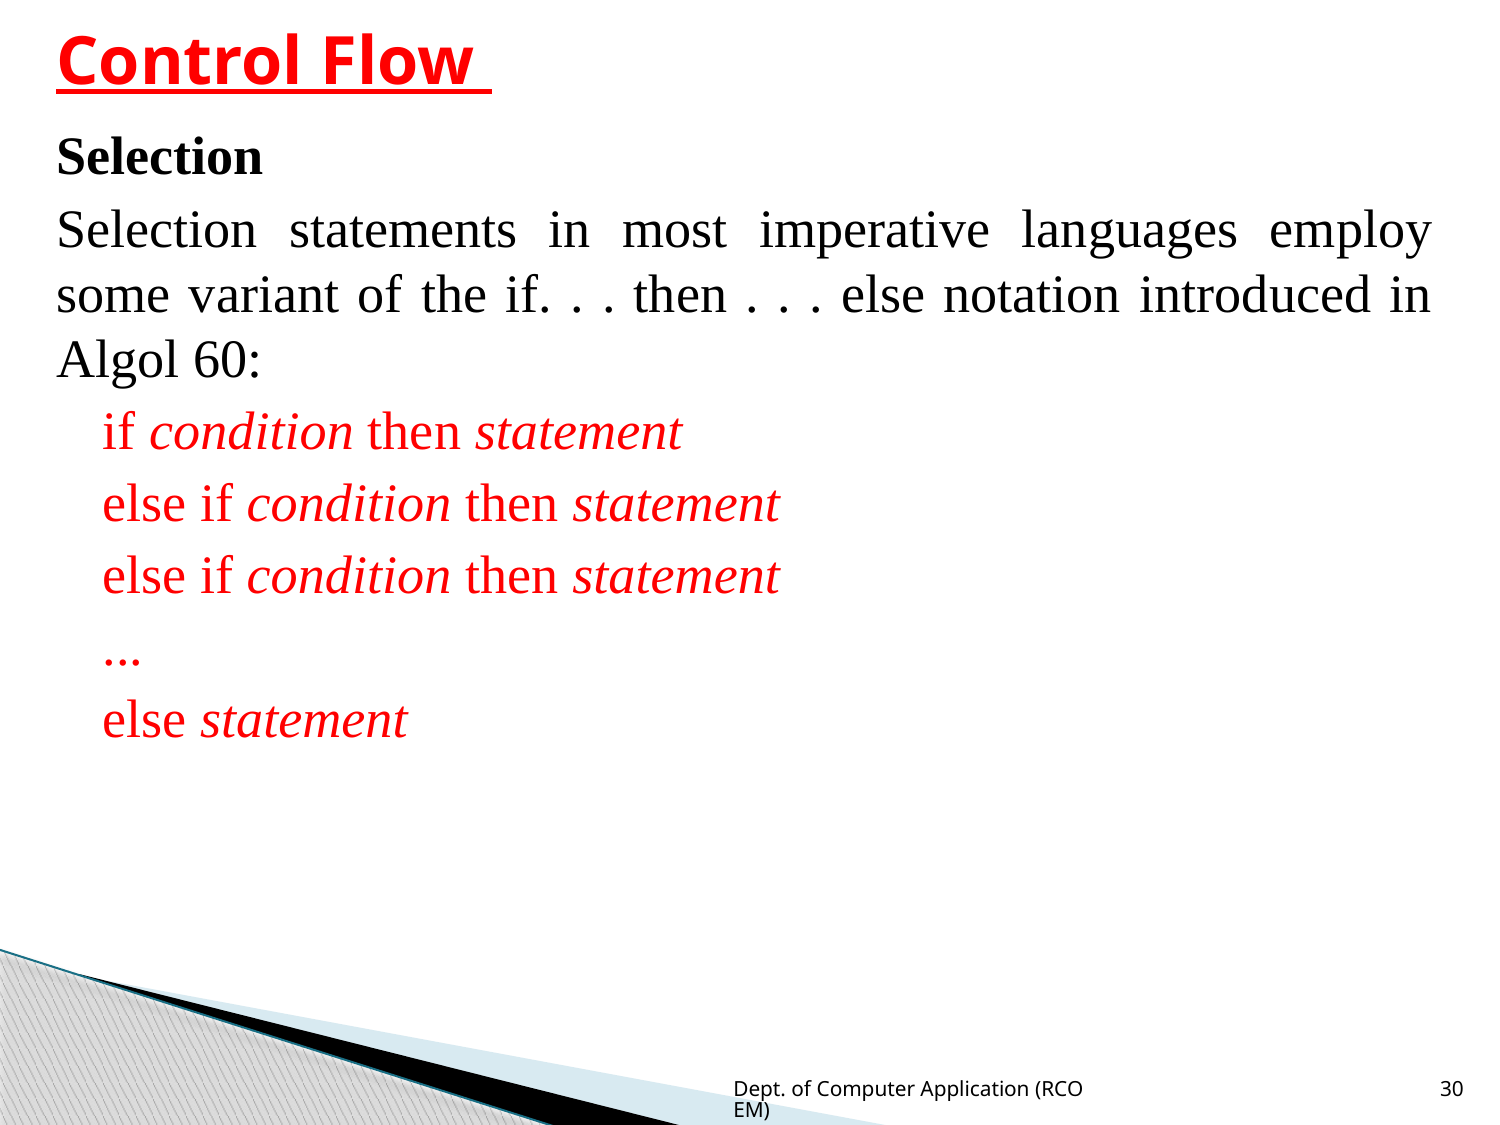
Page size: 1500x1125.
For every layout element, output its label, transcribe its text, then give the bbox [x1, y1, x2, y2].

slide_number 30 [1418, 1051, 1479, 1112]
text_box [87, 499, 118, 561]
title Control Flow [23, 0, 1461, 125]
footer Dept. of Computer Application (RCOEM) [718, 1051, 1105, 1112]
list Selection Selection statements in most imperative languages employ some variant of the if. . . then . . . else notation introduced in Algol 60: if condition then statement else if condition then statement else if condition then statement ... else statement [23, 125, 1449, 1040]
